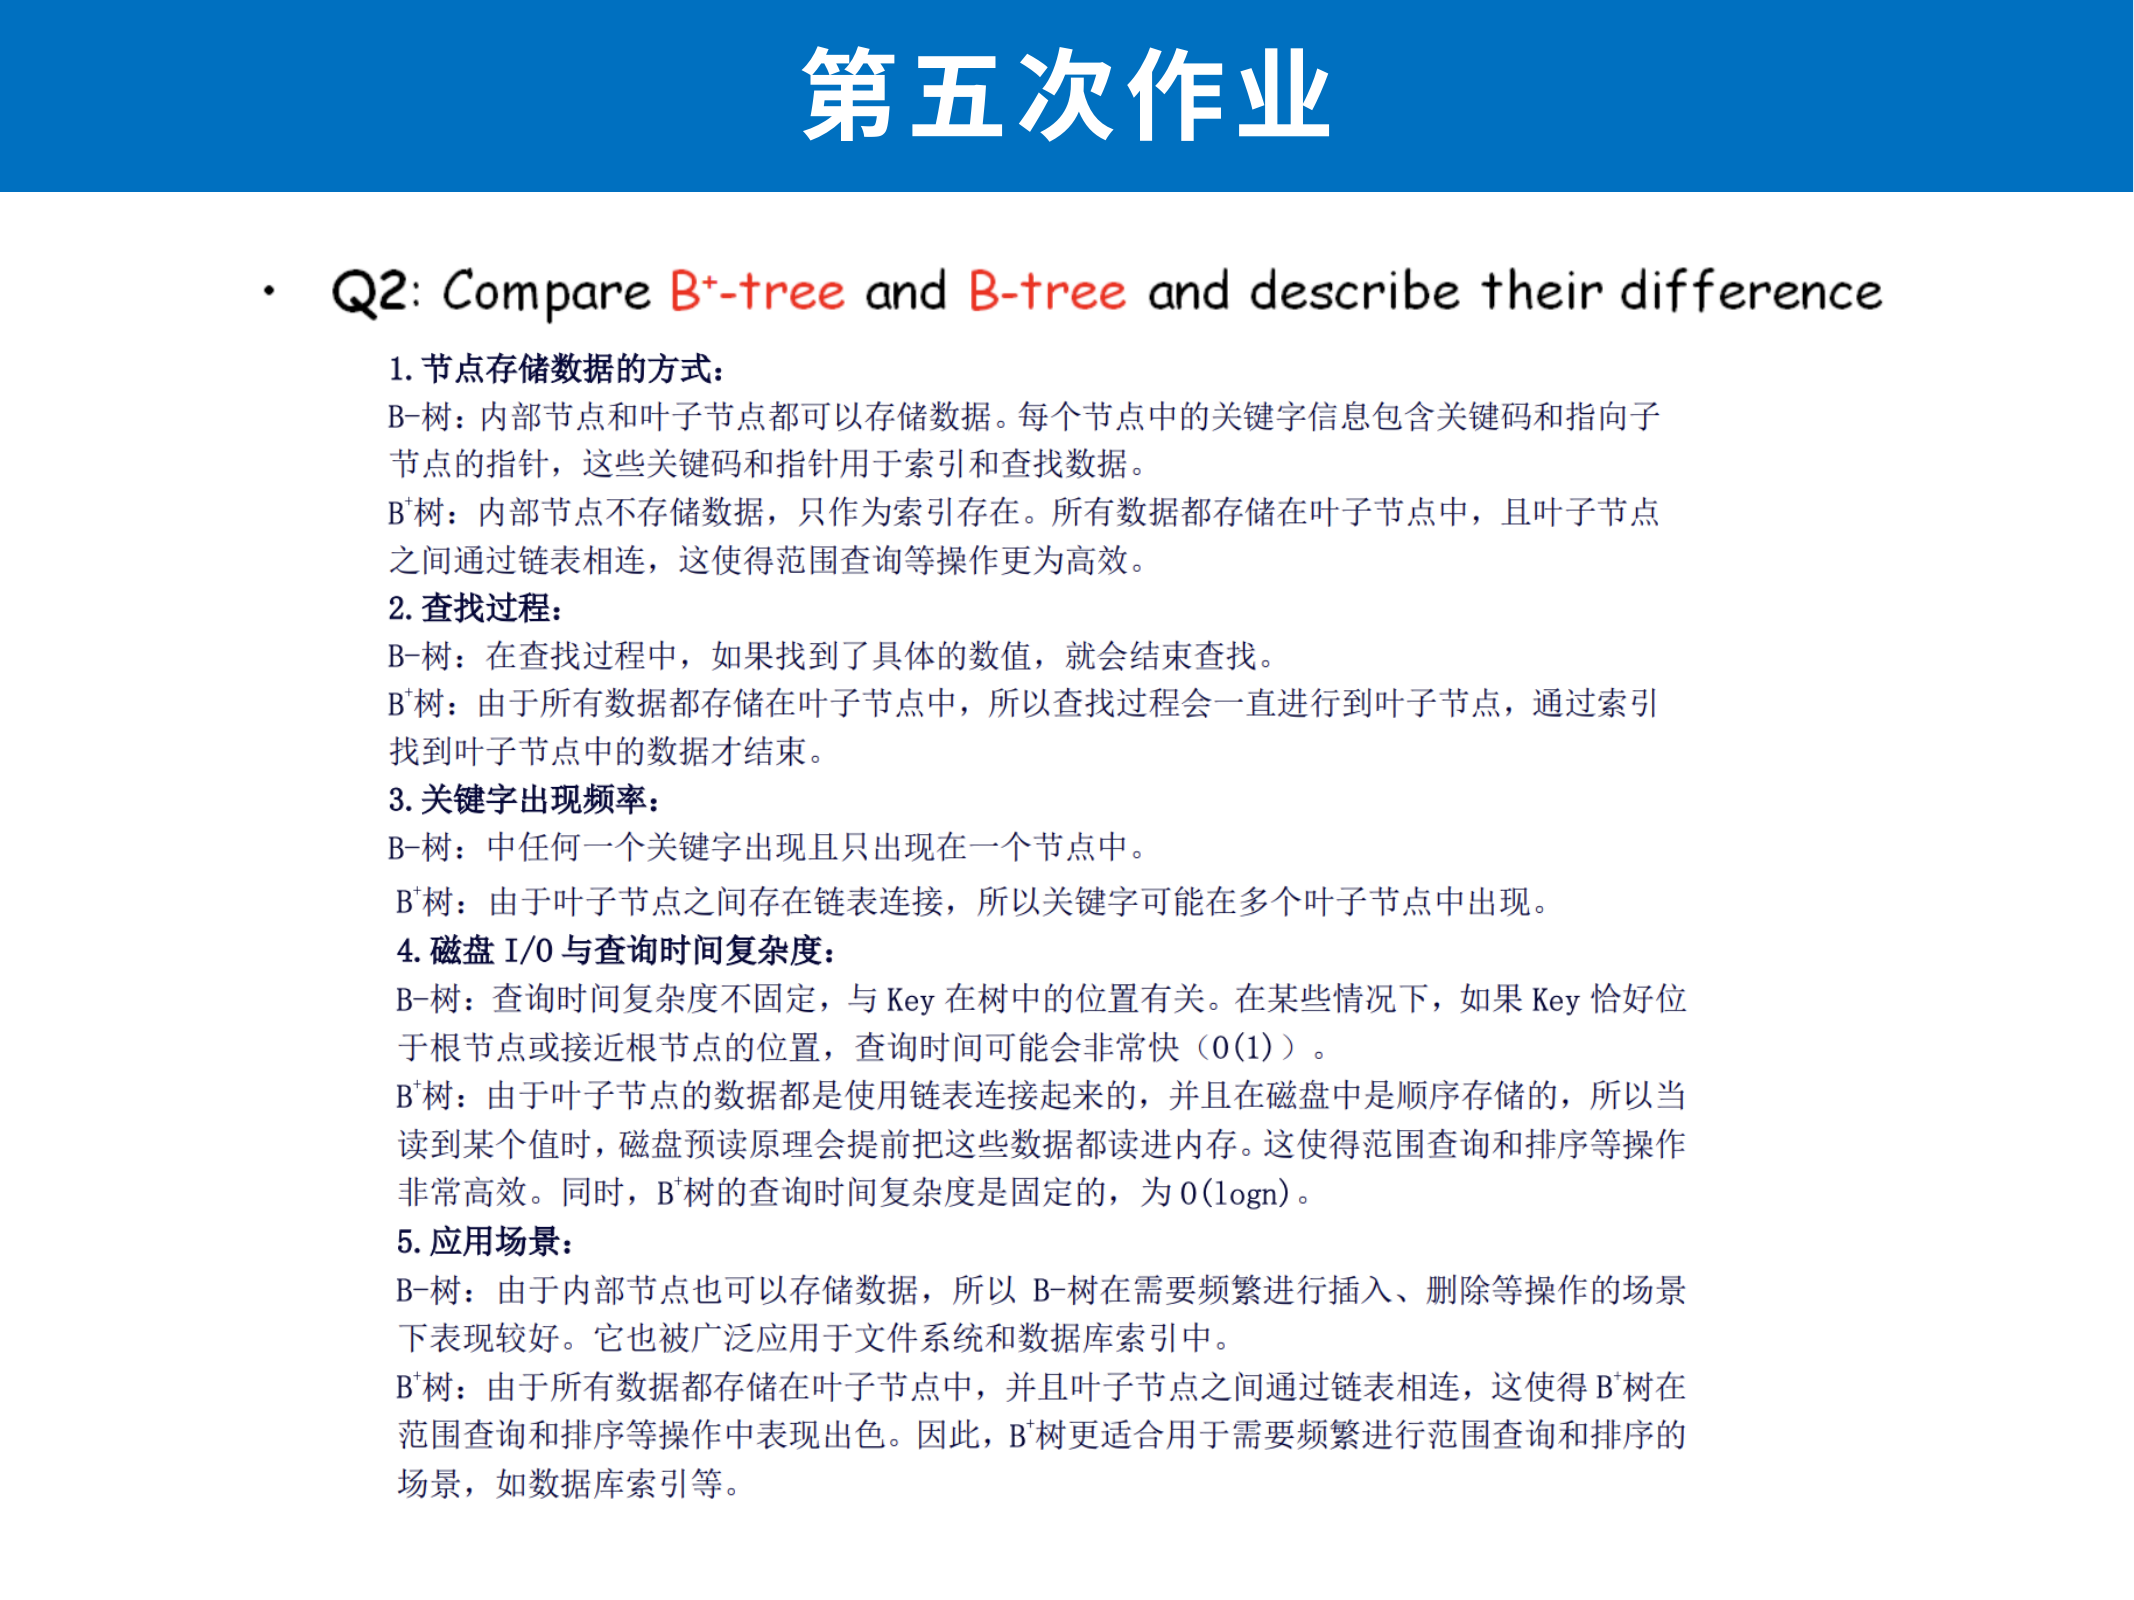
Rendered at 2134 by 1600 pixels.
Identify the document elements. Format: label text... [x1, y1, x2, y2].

title 第五次作业 [0, 0, 2134, 192]
picture [252, 240, 1939, 1508]
